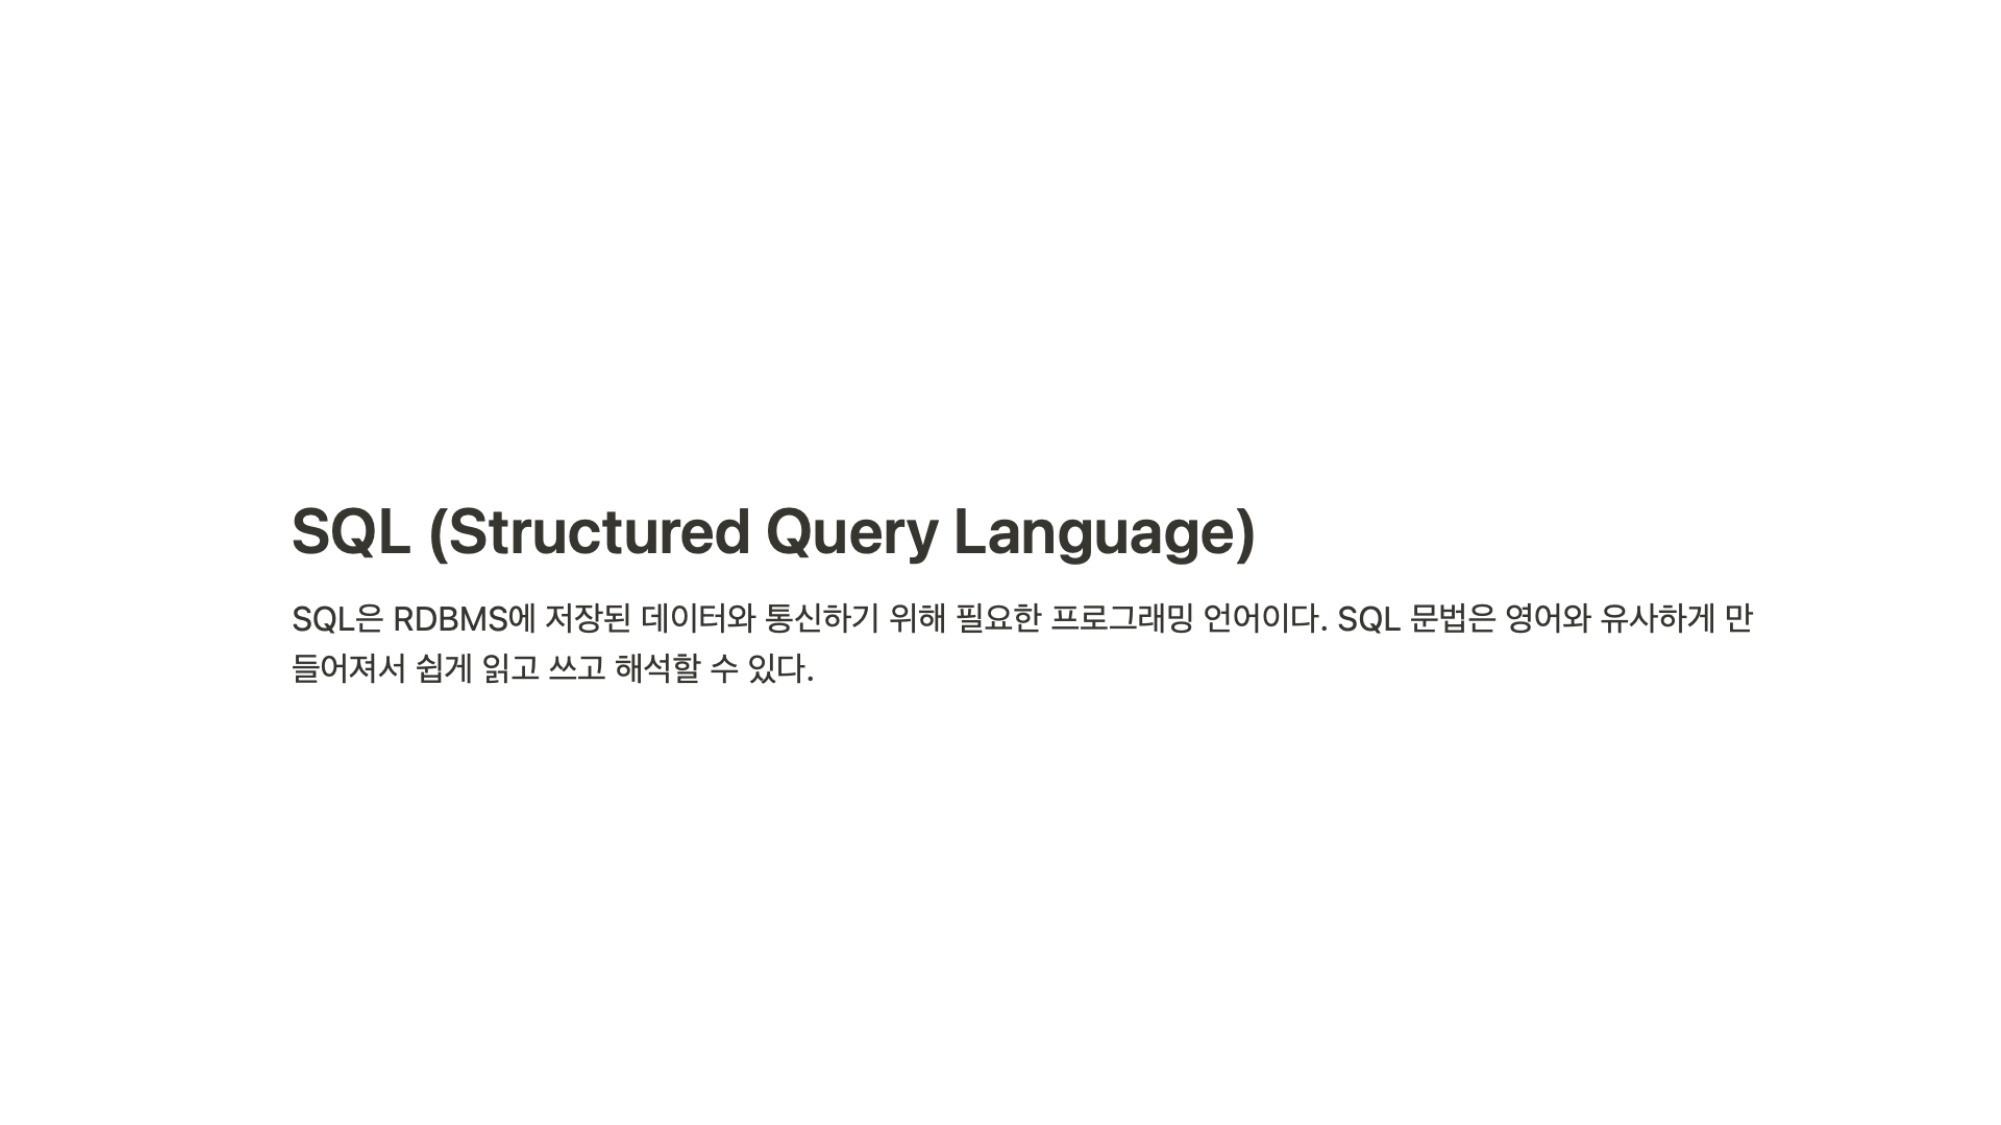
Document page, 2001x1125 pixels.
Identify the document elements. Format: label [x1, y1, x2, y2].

picture [252, 459, 1803, 729]
